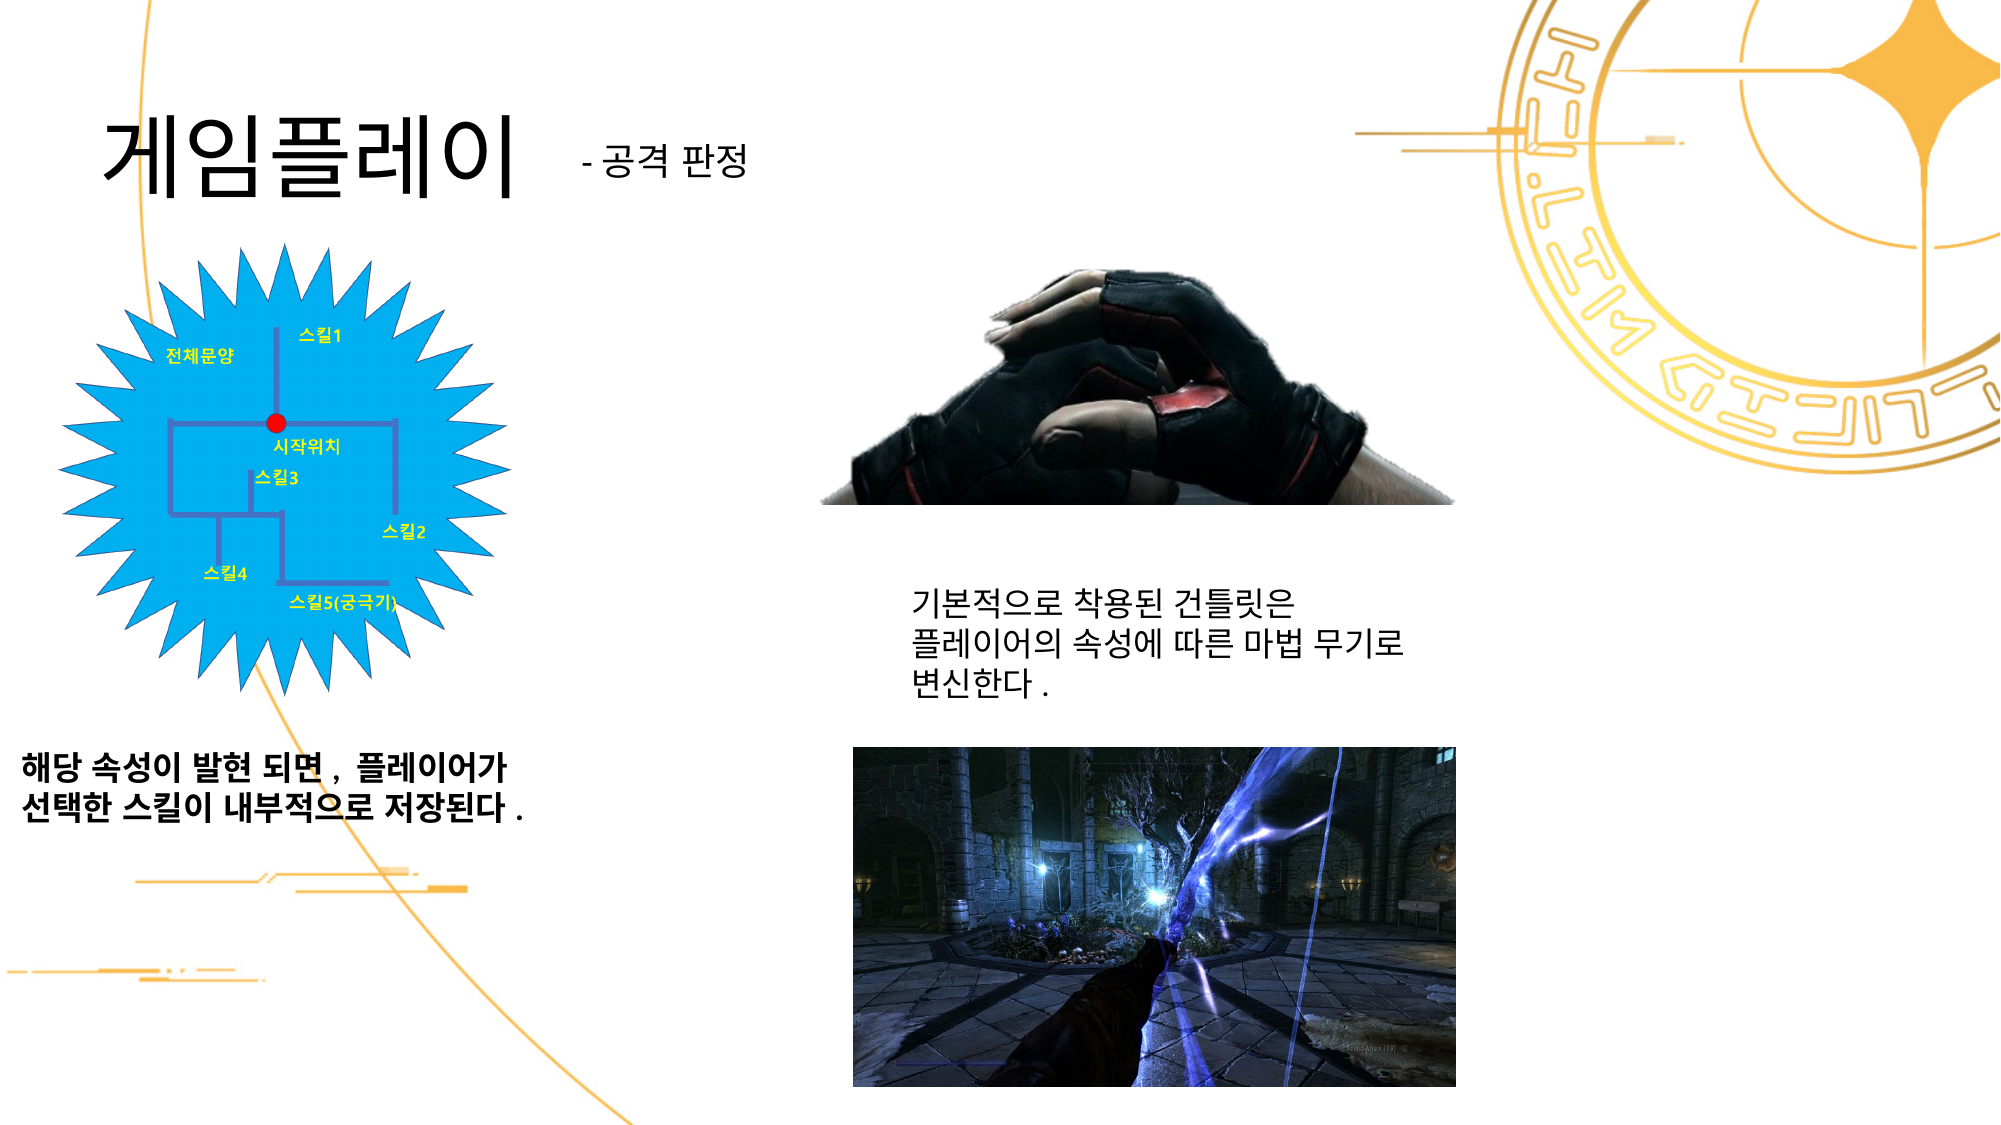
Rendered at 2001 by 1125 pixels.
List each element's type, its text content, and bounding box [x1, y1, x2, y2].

text_box 해당 속성이 발현 되면, 플레이어가 선택한 스킬이 내부적으로 저장된다. [7, 739, 566, 835]
title 게임플레이 [84, 52, 1810, 271]
picture [0, 0, 2001, 1125]
text_box 기본적으로 착용된 건틀릿은 플레이어의 속성에 따른 마법 무기로 변신한다. [896, 576, 1456, 711]
text_box -공격 판정 [566, 130, 776, 191]
